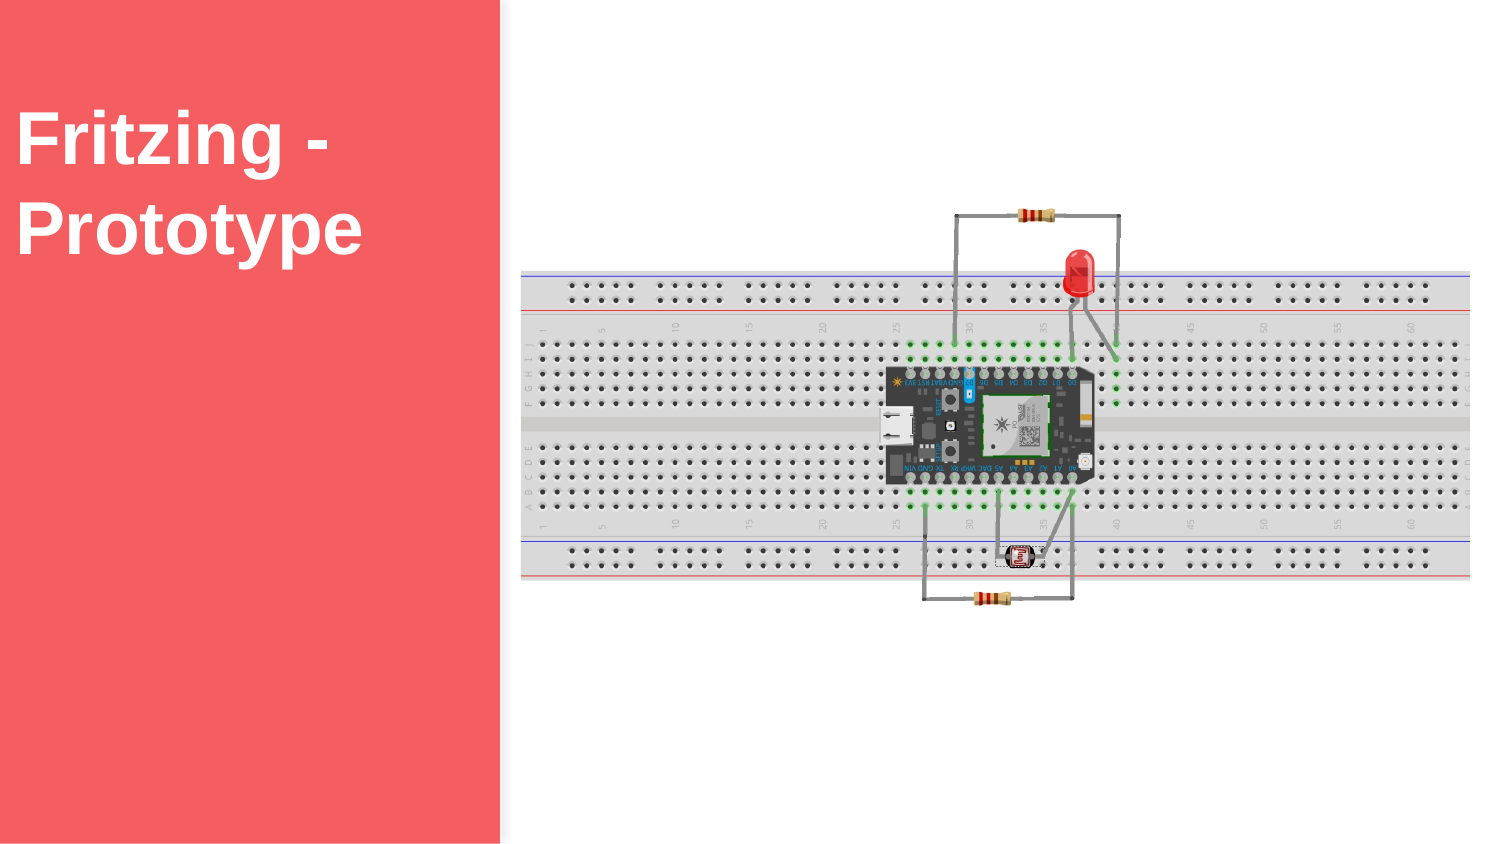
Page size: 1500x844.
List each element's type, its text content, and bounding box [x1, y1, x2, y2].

text_box Fritzing - Prototype [0, 0, 493, 844]
picture [520, 208, 1471, 611]
